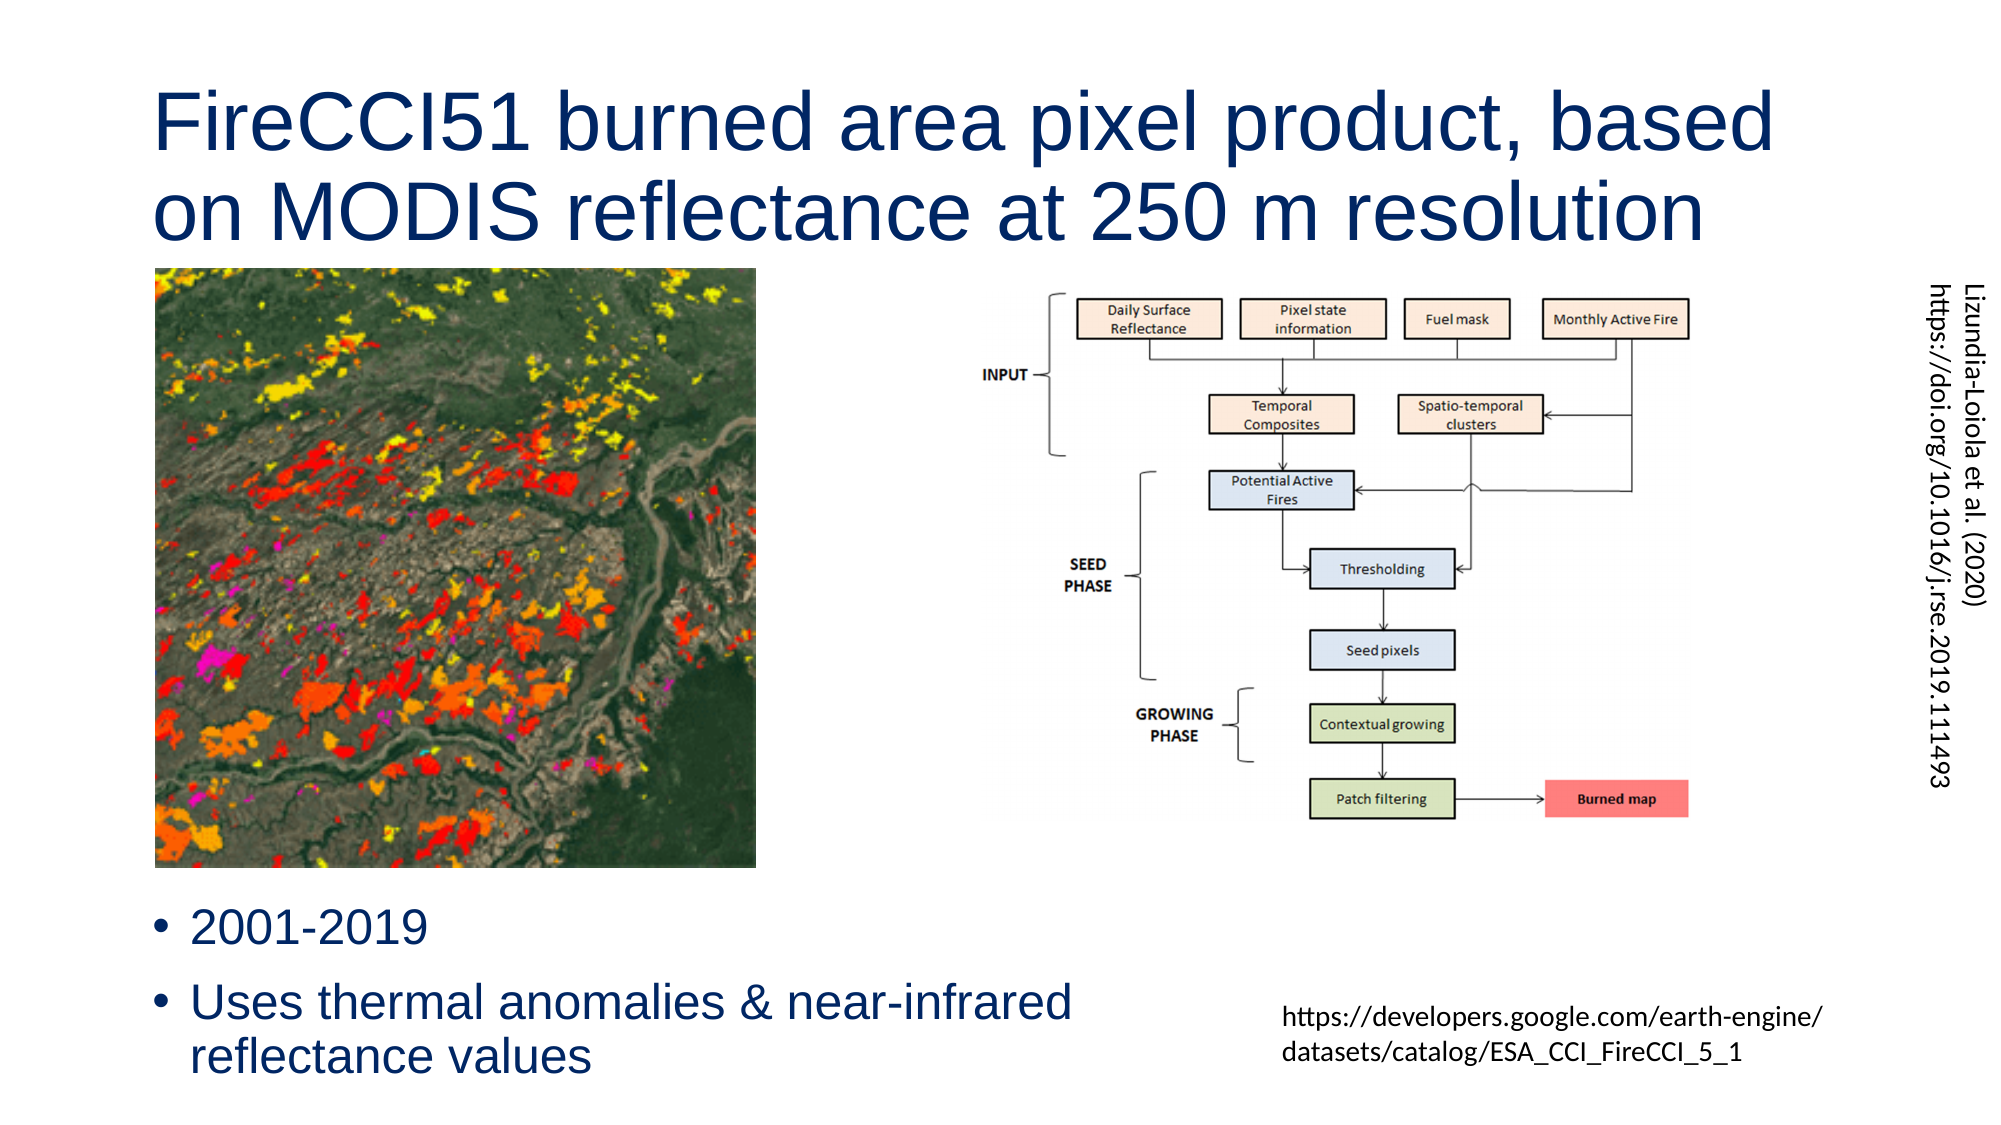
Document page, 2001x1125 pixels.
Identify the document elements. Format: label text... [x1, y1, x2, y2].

text_box Lizundia-Loiola et al. (2020) https://doi.org/10.1016/j.rse.2019.111493 [1917, 268, 2000, 1019]
list 2001-2019 Uses thermal anomalies & near-infrared reflectance values [137, 894, 1289, 1125]
picture [155, 268, 756, 868]
title FireCCI51 burned area pixel product, based on MODIS reflectance at 250 m resolution [137, 59, 1863, 278]
picture [981, 291, 1691, 821]
text_box https://developers.google.com/earth-engine/datasets/catalog/ESA_CCI_FireCCI_5_1 [1267, 990, 1917, 1075]
